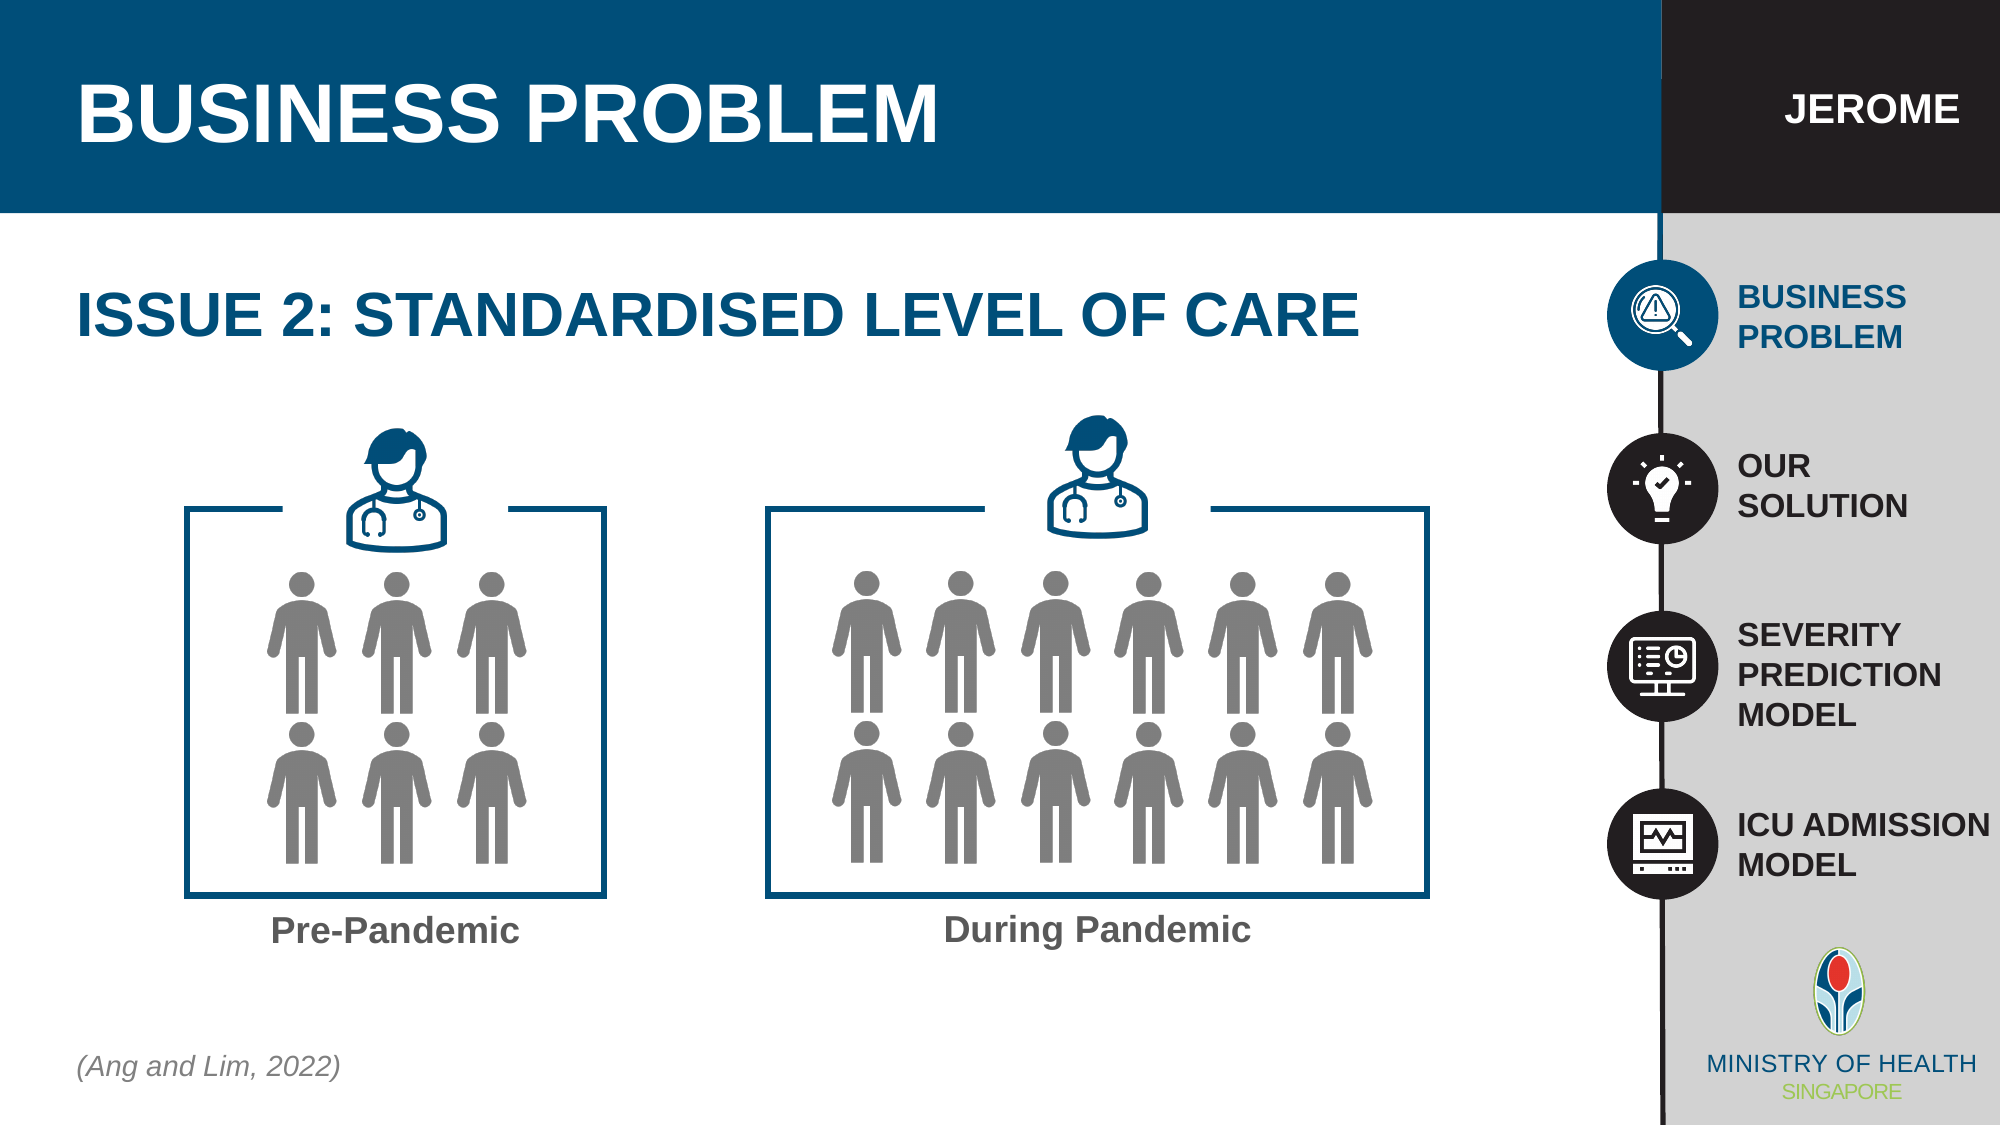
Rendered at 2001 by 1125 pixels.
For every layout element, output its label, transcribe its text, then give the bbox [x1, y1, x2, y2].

text_box [186, 508, 605, 897]
text_box [1661, 0, 2000, 214]
text_box MINISTRY OF HEALTH SINGAPORE [1690, 1040, 1994, 1112]
text_box [767, 508, 1428, 897]
picture [1628, 455, 1696, 522]
text_box During Pandemic [871, 897, 1325, 958]
text_box [1663, 432, 1720, 546]
picture [226, 567, 567, 868]
text_box [1663, 214, 2000, 1125]
picture [1629, 633, 1696, 700]
text_box [1663, 787, 1720, 901]
text_box JEROME [755, 74, 1976, 139]
text_box [1663, 258, 1720, 372]
text_box ISSUE 2: STANDARDISED LEVEL OF CARE [61, 237, 1545, 357]
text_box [1659, 347, 1663, 455]
text_box [282, 412, 509, 565]
text_box SEVERITY PREDICTION MODEL [1722, 606, 2000, 741]
text_box [1606, 609, 1659, 723]
text_box BUSINESS PROBLEM [1722, 268, 2000, 363]
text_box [1659, 874, 1663, 1125]
text_box OUR SOLUTION [1722, 436, 2000, 532]
text_box Pre-Pandemic [168, 898, 622, 959]
picture [321, 414, 472, 565]
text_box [1659, 522, 1663, 633]
picture [1708, 947, 1976, 1041]
text_box ICU ADMISSION MODEL [1722, 795, 2000, 891]
text_box [0, 0, 1661, 214]
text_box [1659, 79, 1663, 284]
picture [1022, 401, 1173, 552]
text_box [1606, 787, 1659, 901]
text_box [984, 389, 1212, 542]
text_box BUSINESS PROBLEM [61, 47, 1282, 166]
picture [1633, 814, 1693, 874]
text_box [1659, 700, 1663, 814]
picture [791, 566, 1413, 868]
text_box [1663, 609, 1720, 724]
picture [1630, 284, 1693, 347]
text_box [1606, 258, 1659, 372]
text_box [1606, 432, 1659, 546]
text_box (Ang and Lim, 2022) [61, 1040, 515, 1090]
